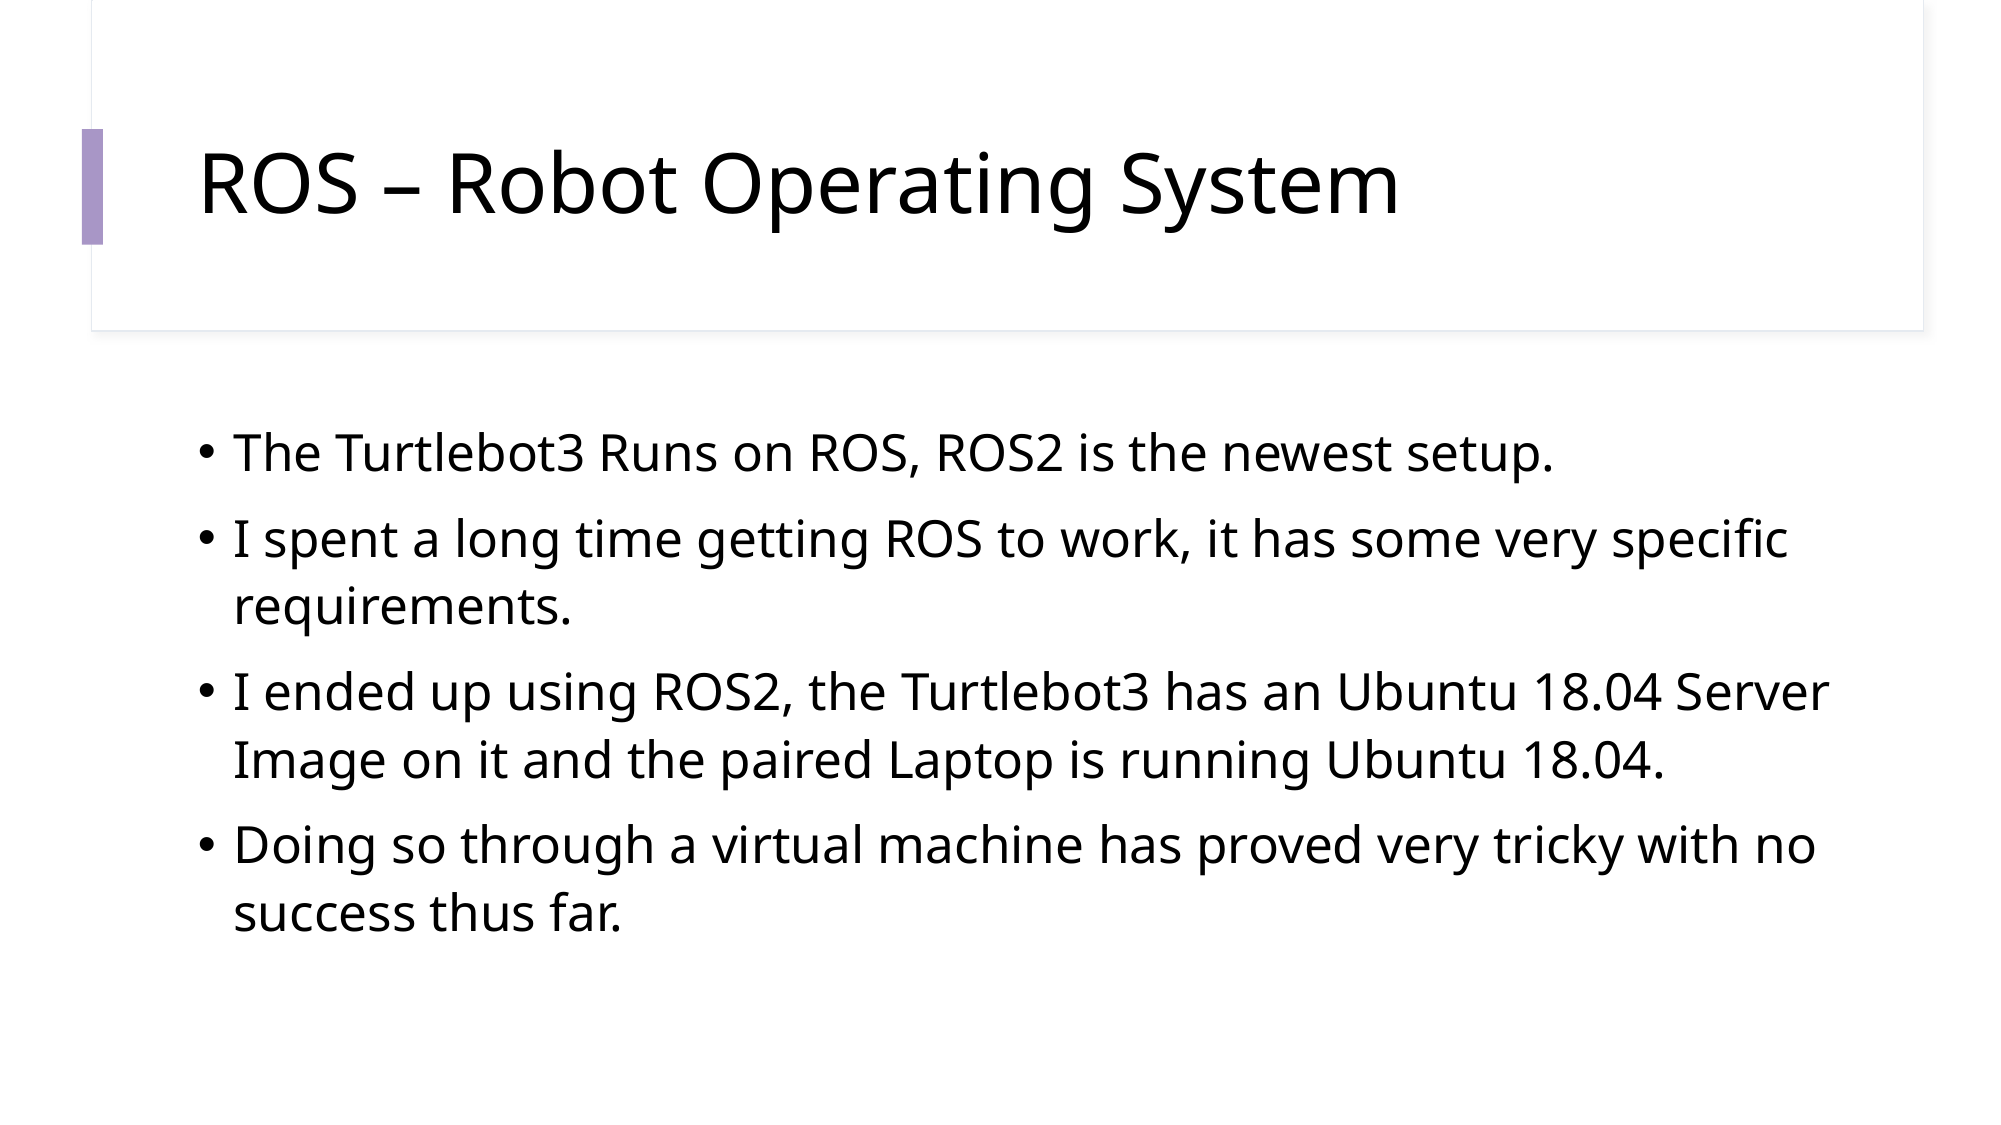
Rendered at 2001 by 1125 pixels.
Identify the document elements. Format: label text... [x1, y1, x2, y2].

title ROS – Robot Operating System [183, 90, 1851, 284]
list The Turtlebot3 Runs on ROS, ROS2 is the newest setup. I spent a long time getting ROS to work, it has some very specific requirements. I ended up using ROS2, the Turtlebot3 has an Ubuntu 18.04 Server Image on it and the paired Laptop is running Ubuntu 18.04. Doing so through a virtual machine has proved very tricky with no success thus far. [183, 406, 1851, 1013]
